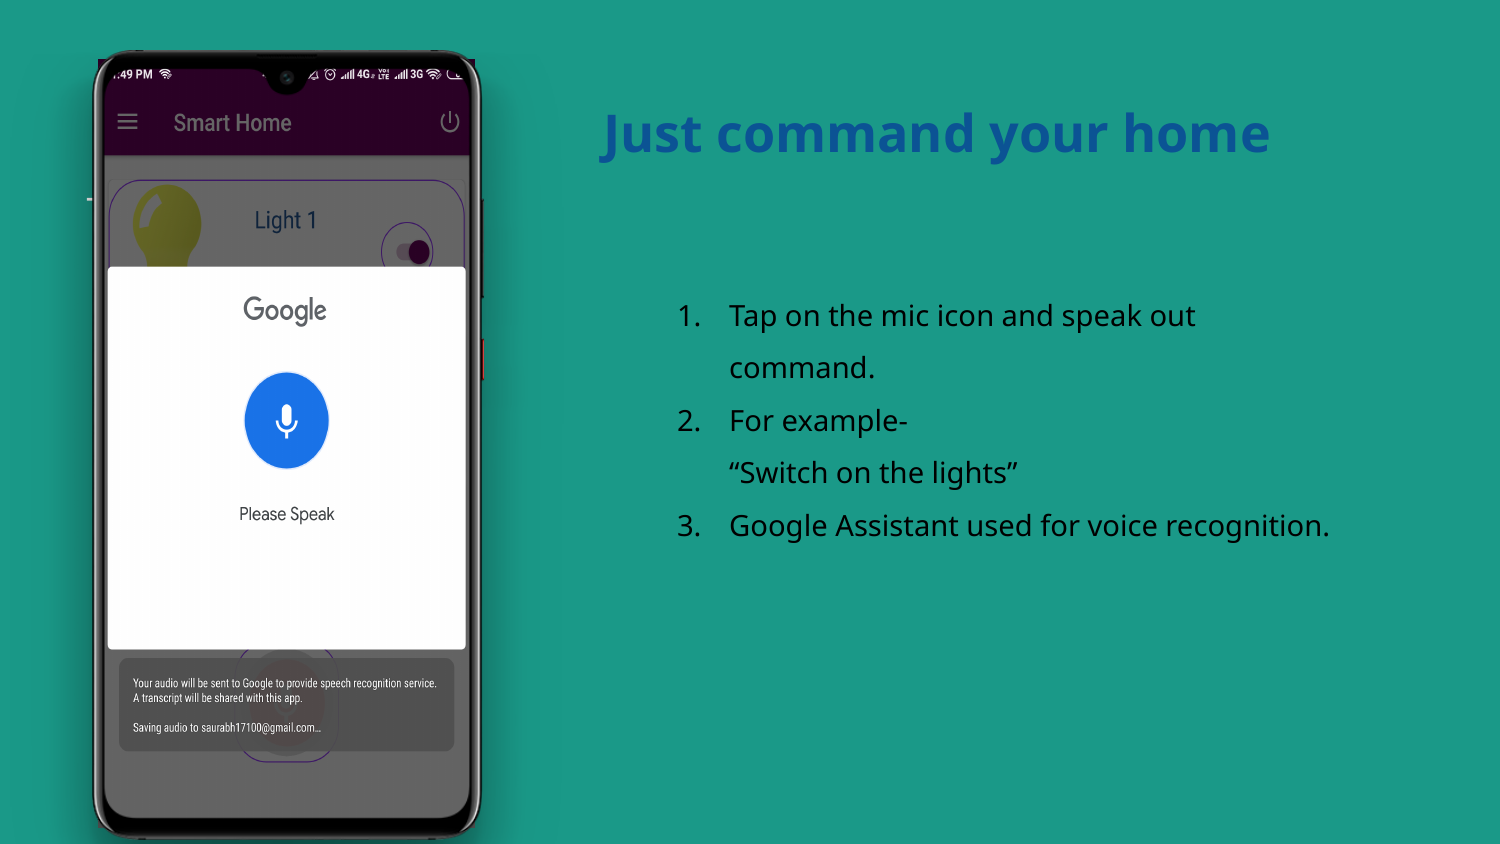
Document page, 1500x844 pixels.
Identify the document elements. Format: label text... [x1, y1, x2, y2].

text_box Just command your home [588, 31, 1456, 232]
picture [9, 50, 564, 844]
text_box Tap on the mic icon and speak out command. For example- “Switch on the lights” Google Assistant used for voice recognition. [639, 264, 1354, 526]
